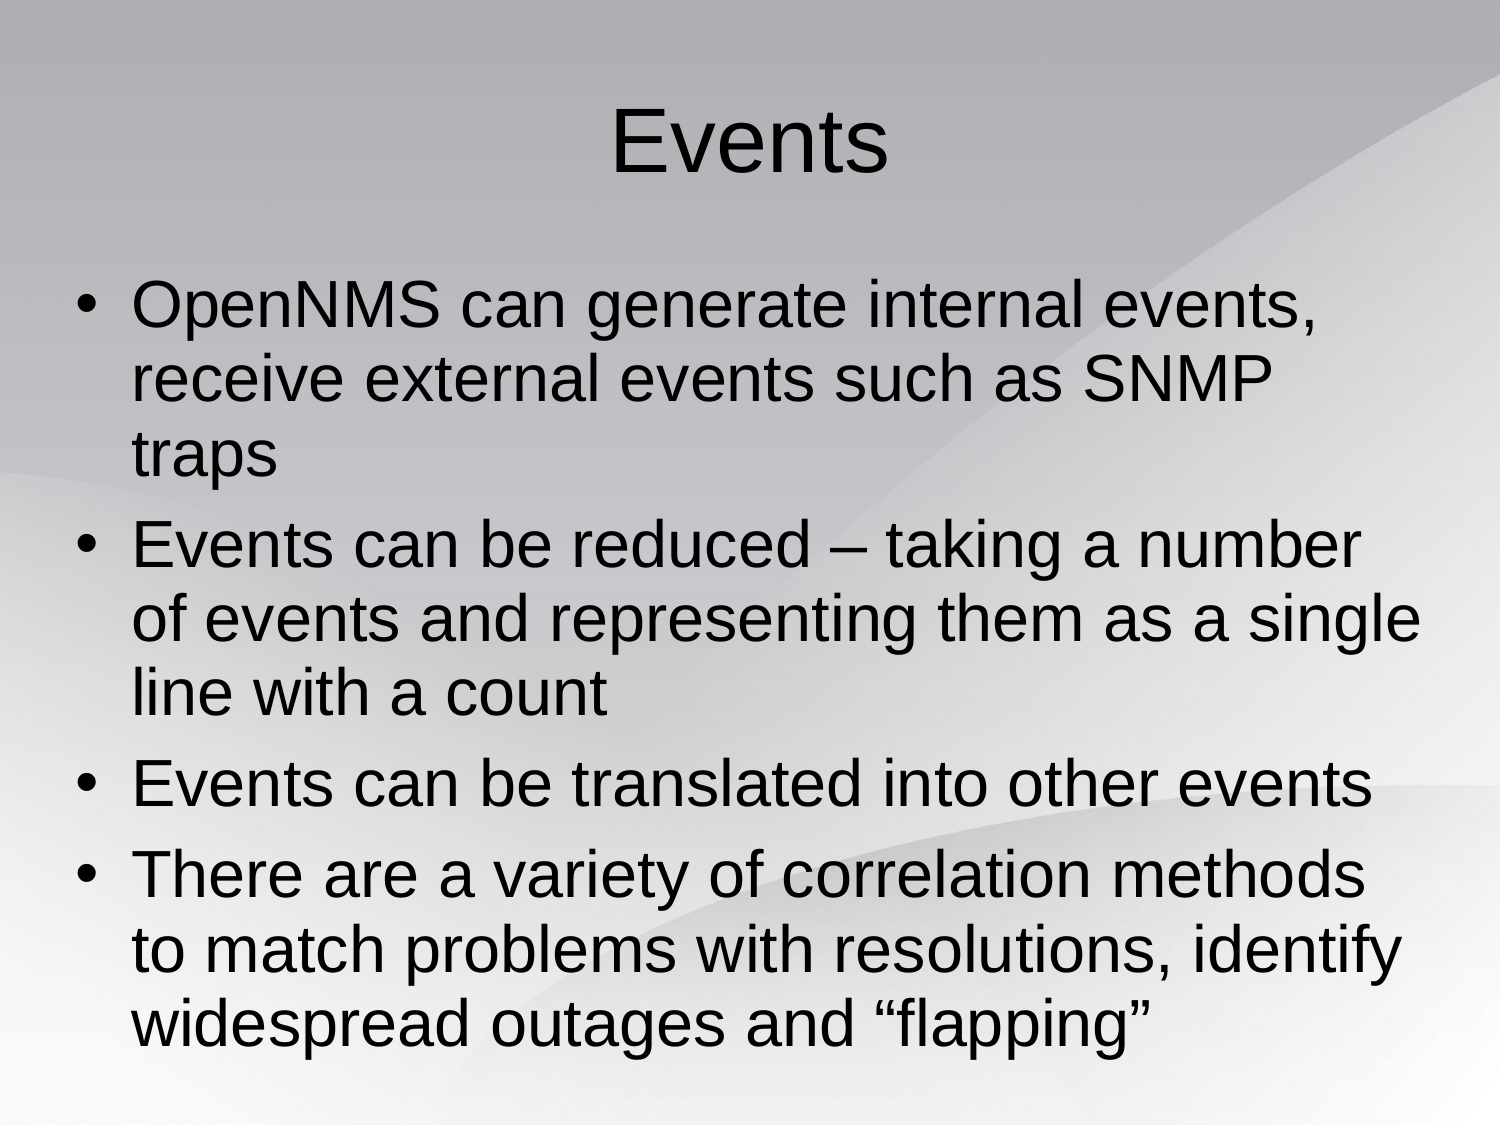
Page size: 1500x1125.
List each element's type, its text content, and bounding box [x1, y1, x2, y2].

title Events [75, 44, 1425, 233]
list OpenNMS can generate internal events, receive external events such as SNMP traps Events can be reduced – taking a number of events and representing them as a single line with a count Events can be translated into other events There are a variety of correlation methods to match problems with resolutions, identify widespread outages and “flapping” [75, 263, 1425, 1059]
picture [0, 0, 1500, 1125]
